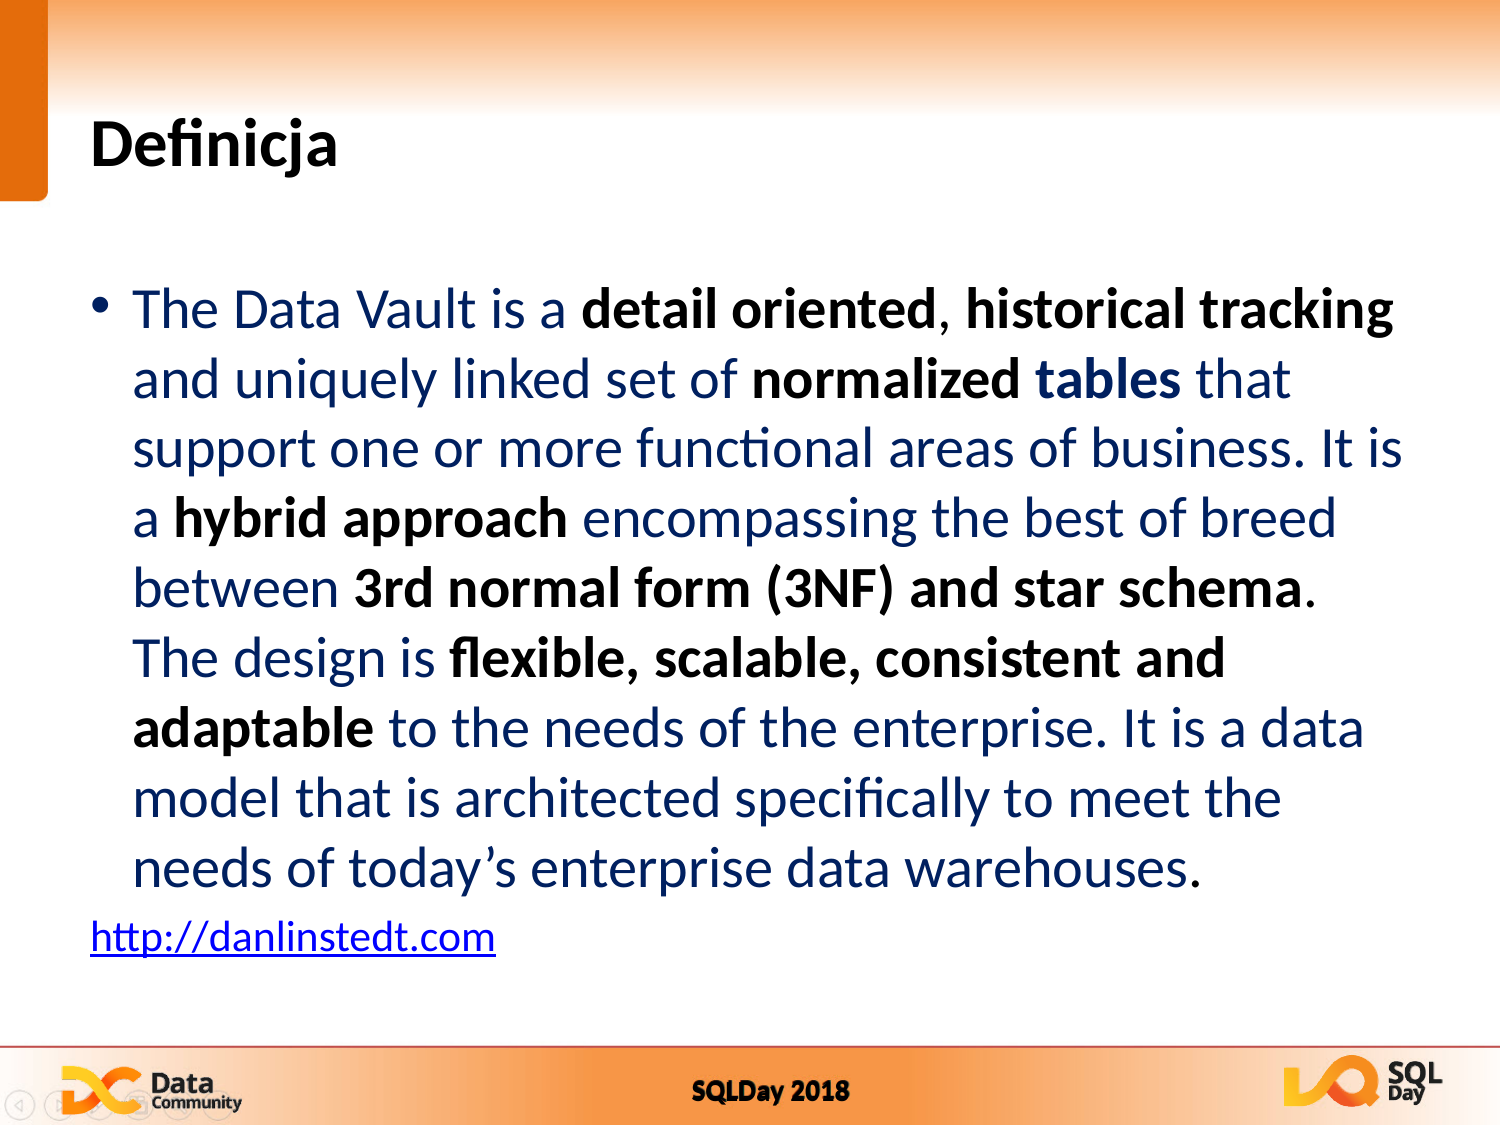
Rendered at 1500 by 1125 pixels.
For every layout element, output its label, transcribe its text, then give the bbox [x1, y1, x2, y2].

picture [0, 0, 1500, 1125]
list The Data Vault is a detail oriented, historical tracking and uniquely linked set of normalized tables that support one or more functional areas of business. It is a hybrid approach encompassing the best of breed between 3rd normal form (3NF) and star schema. The design is flexible, scalable, consistent and adaptable to the needs of the enterprise. It is a data model that is architected specifically to meet the needs of today’s enterprise data warehouses. http://danlinstedt.com [75, 262, 1425, 1005]
title Definicja [75, 45, 1425, 233]
